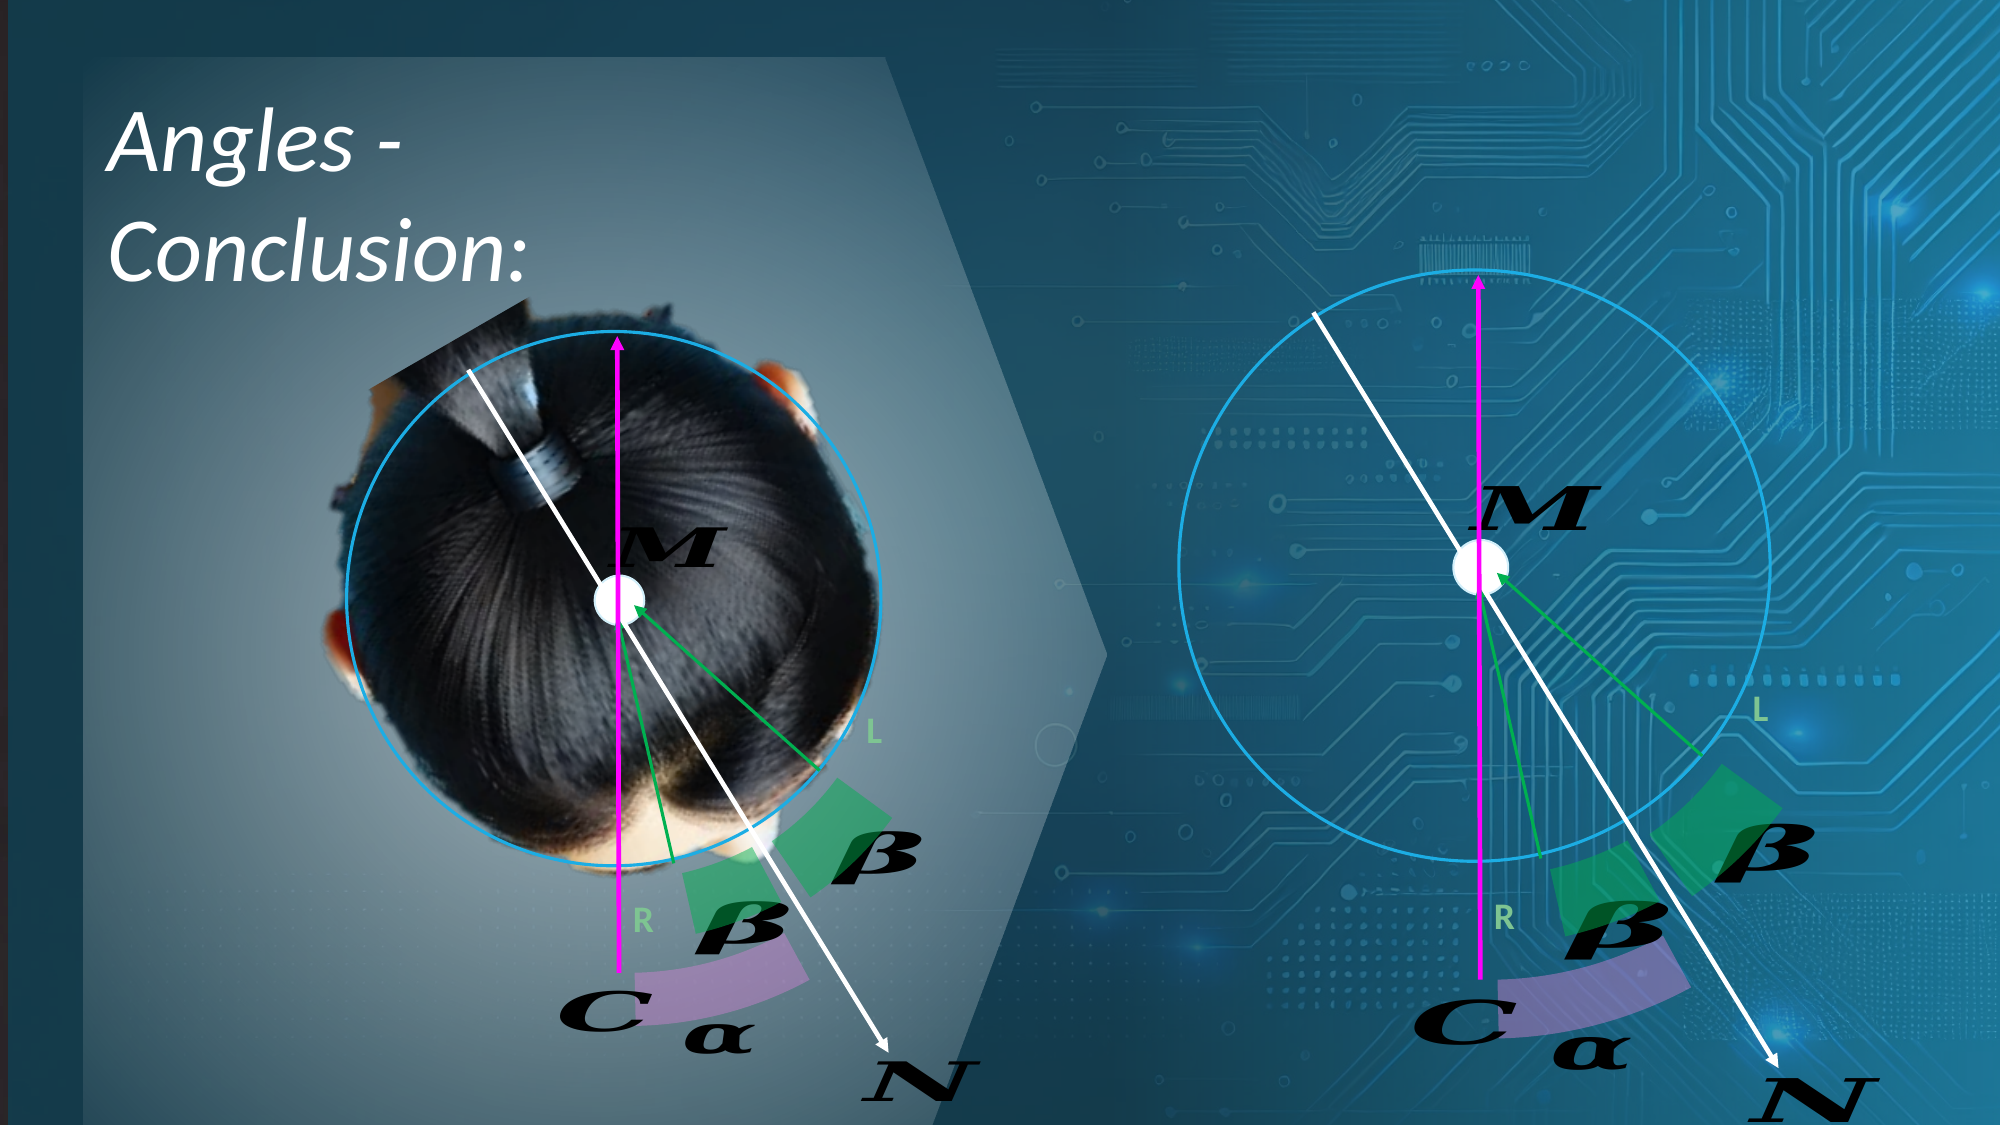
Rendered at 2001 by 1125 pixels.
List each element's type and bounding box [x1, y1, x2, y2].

text_box [247, 253, 1009, 1115]
text_box [1068, 184, 1912, 1125]
text_box [0, 0, 2000, 1125]
